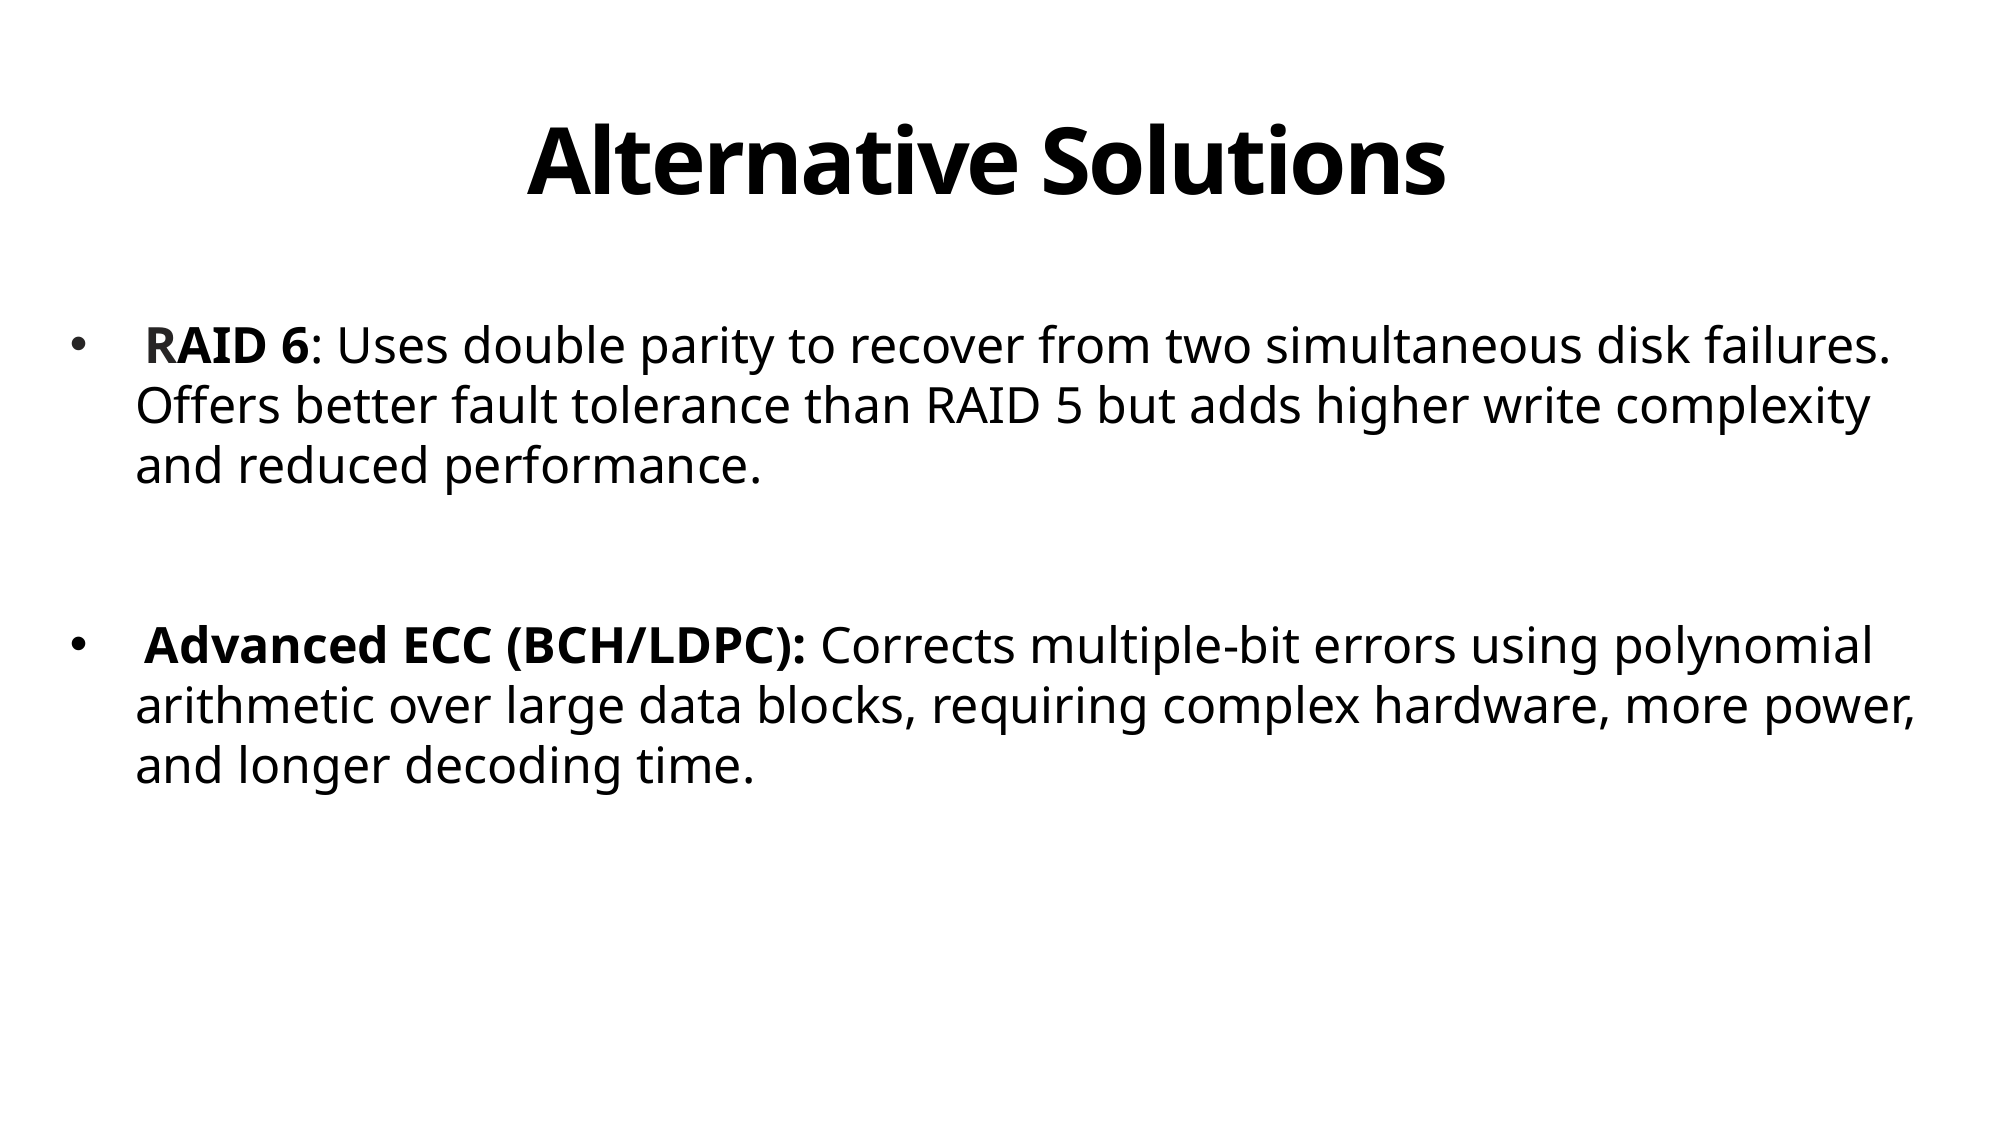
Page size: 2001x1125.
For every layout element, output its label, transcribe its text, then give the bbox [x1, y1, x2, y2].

text_box RAID 6: Uses double parity to recover from two simultaneous disk failures. Offers better fault tolerance than RAID 5 but adds higher write complexity and reduced performance. Advanced ECC (BCH/LDPC): Corrects multiple-bit errors using polynomial arithmetic over large data blocks, requiring complex hardware, more power, and longer decoding time. [69, 253, 1977, 1028]
text_box Alternative Solutions [510, 97, 1490, 209]
